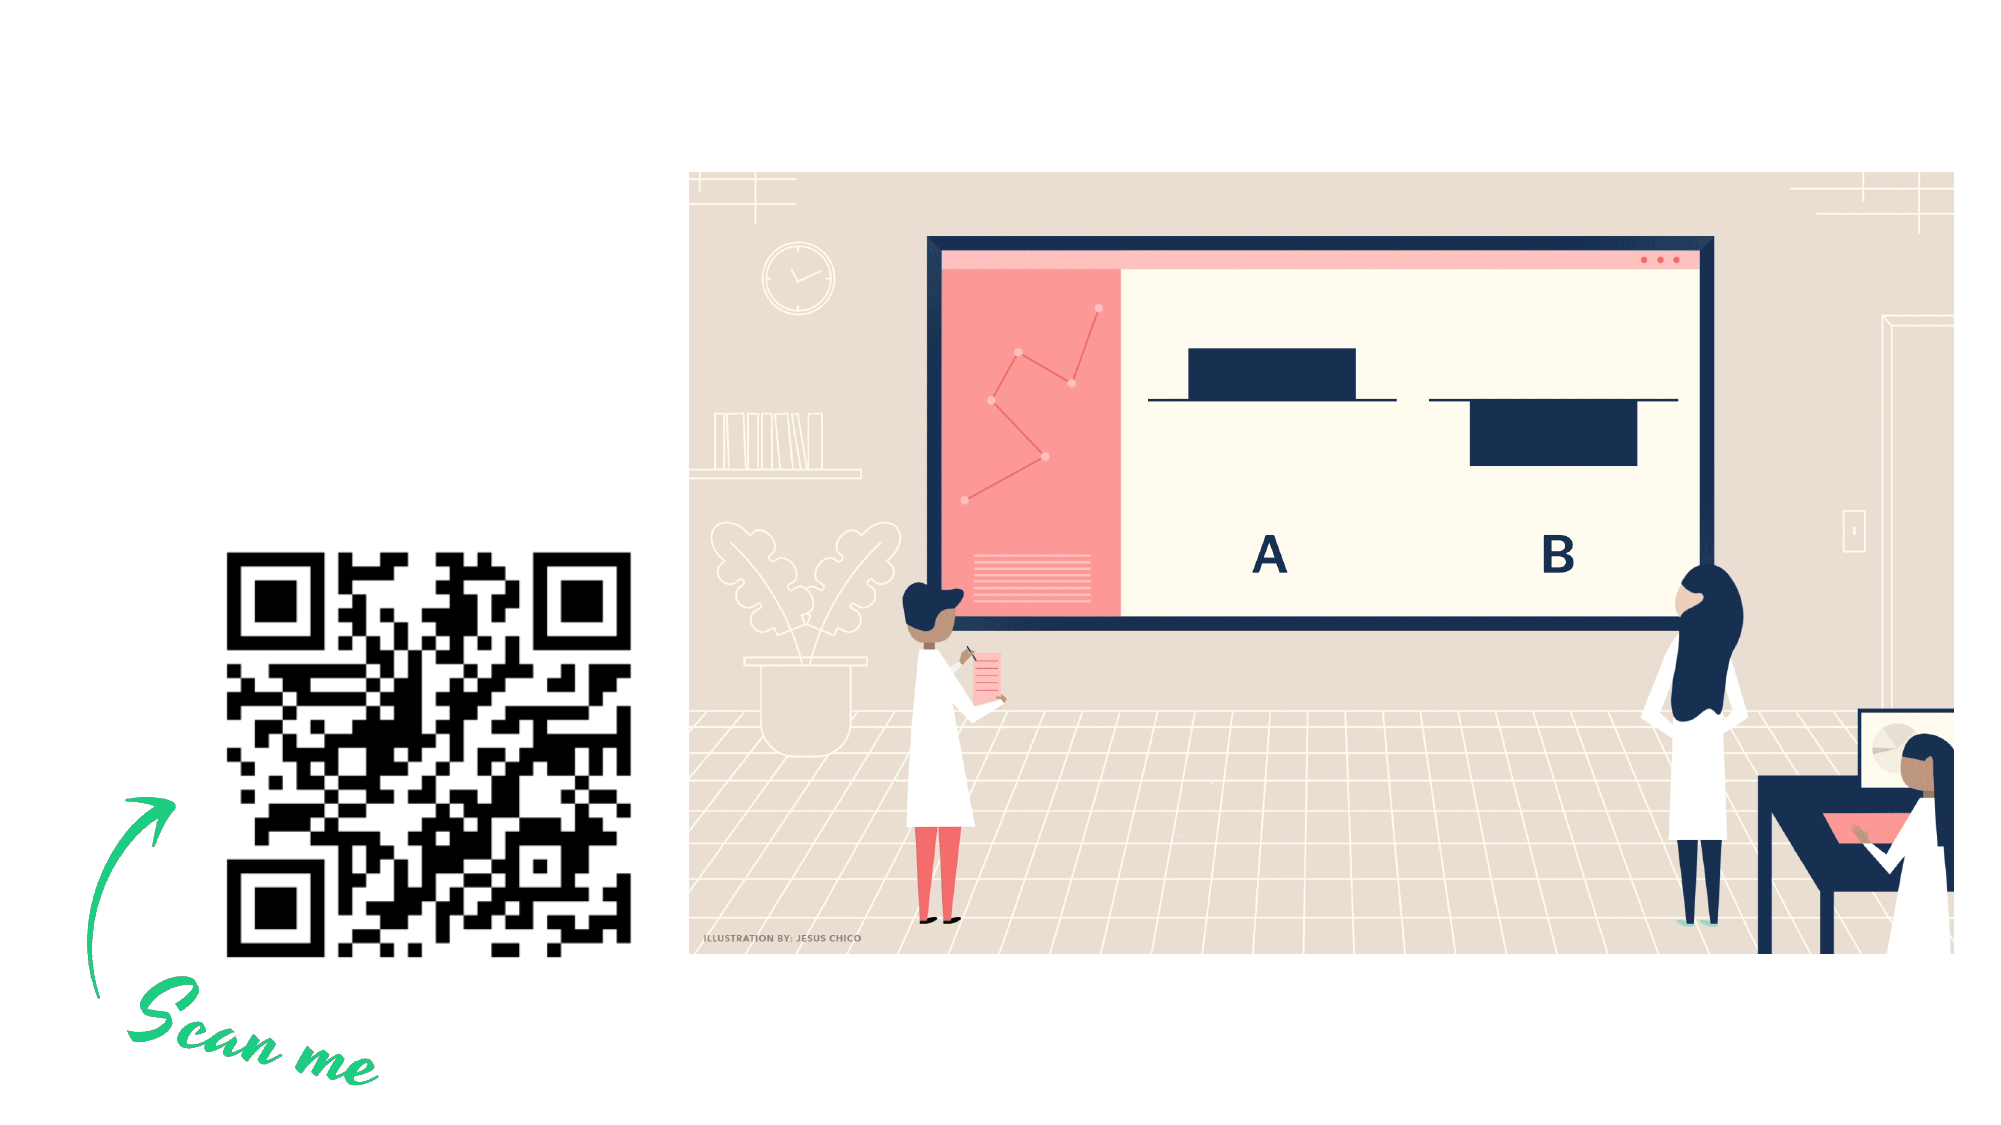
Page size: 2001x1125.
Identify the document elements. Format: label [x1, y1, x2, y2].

picture [47, 537, 644, 1125]
picture [689, 171, 1954, 954]
